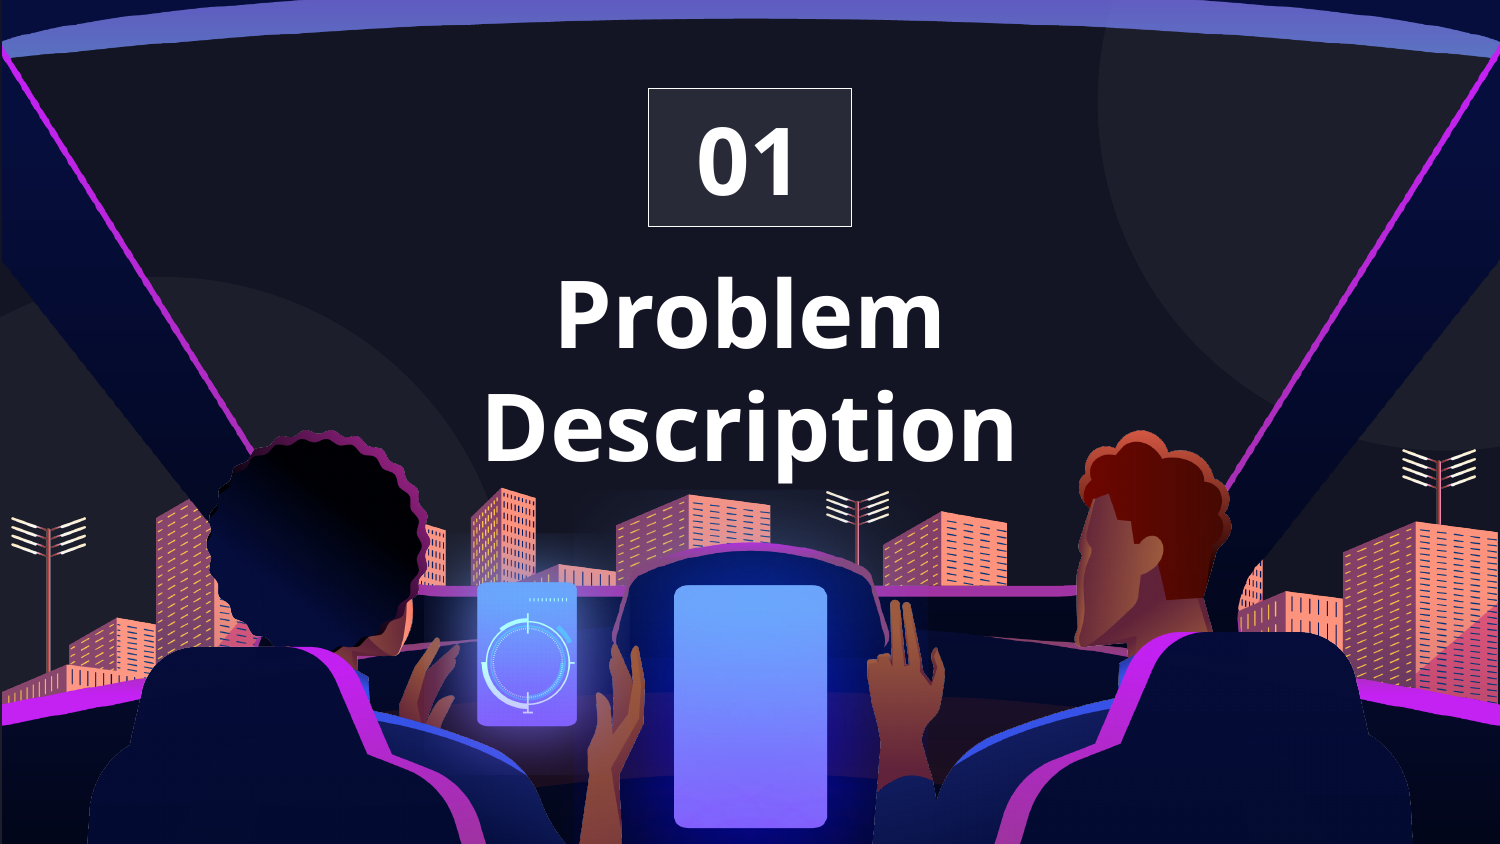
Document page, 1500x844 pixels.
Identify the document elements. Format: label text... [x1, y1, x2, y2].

title Problem Description [421, 240, 1079, 469]
picture [2, 0, 1500, 844]
title 01 [648, 88, 852, 227]
